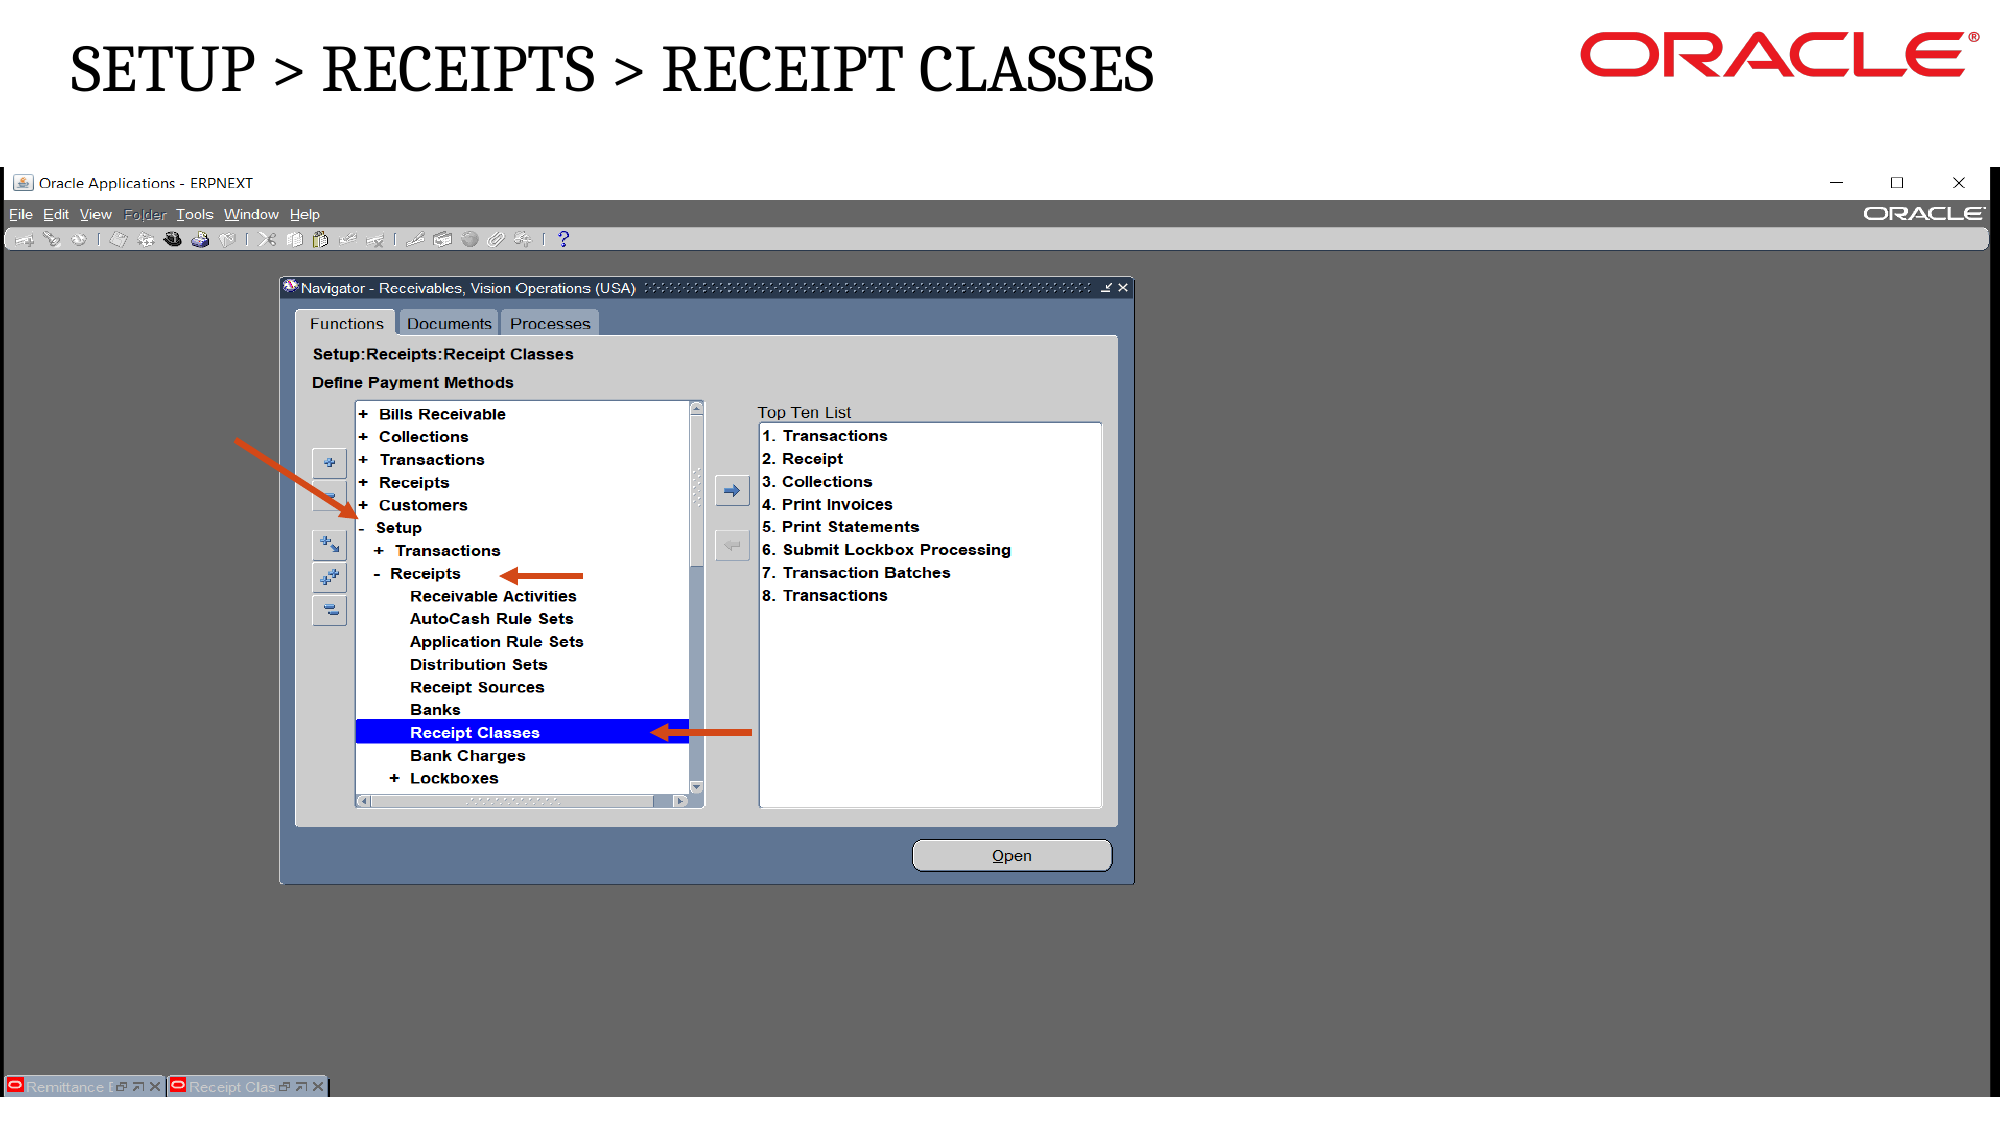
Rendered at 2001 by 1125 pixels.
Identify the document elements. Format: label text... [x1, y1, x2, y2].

text_box Setup > receipts > receipt classes [56, 28, 1565, 166]
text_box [238, 443, 357, 517]
picture [0, 167, 1998, 1094]
picture [1558, 3, 2001, 105]
